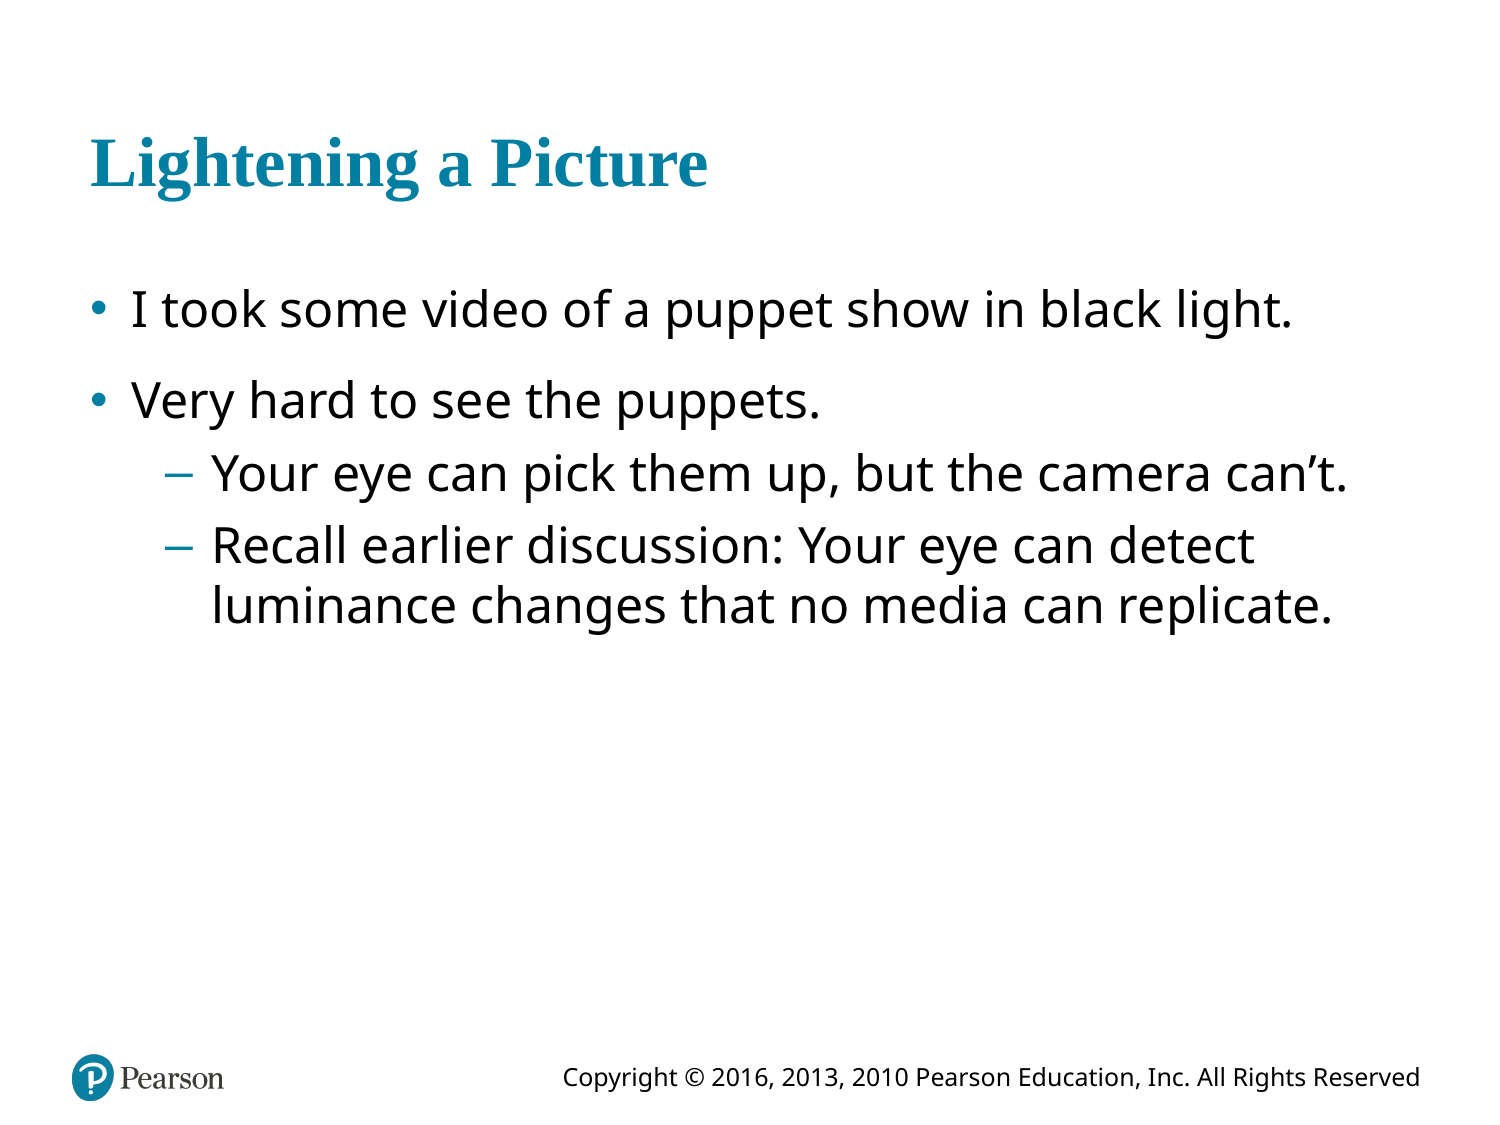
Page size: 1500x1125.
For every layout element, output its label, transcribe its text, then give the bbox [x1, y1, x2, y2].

title Lightening a Picture [75, 0, 1425, 216]
picture [98, 1054, 224, 1101]
picture [72, 1087, 83, 1101]
picture [80, 1063, 106, 1088]
picture [72, 1054, 88, 1070]
list I took some video of a puppet show in black light. Very hard to see the puppets. Your eye can pick them up, but the camera can’t. Recall earlier discussion: Your eye can detect luminance changes that no media can replicate. [75, 262, 1425, 931]
